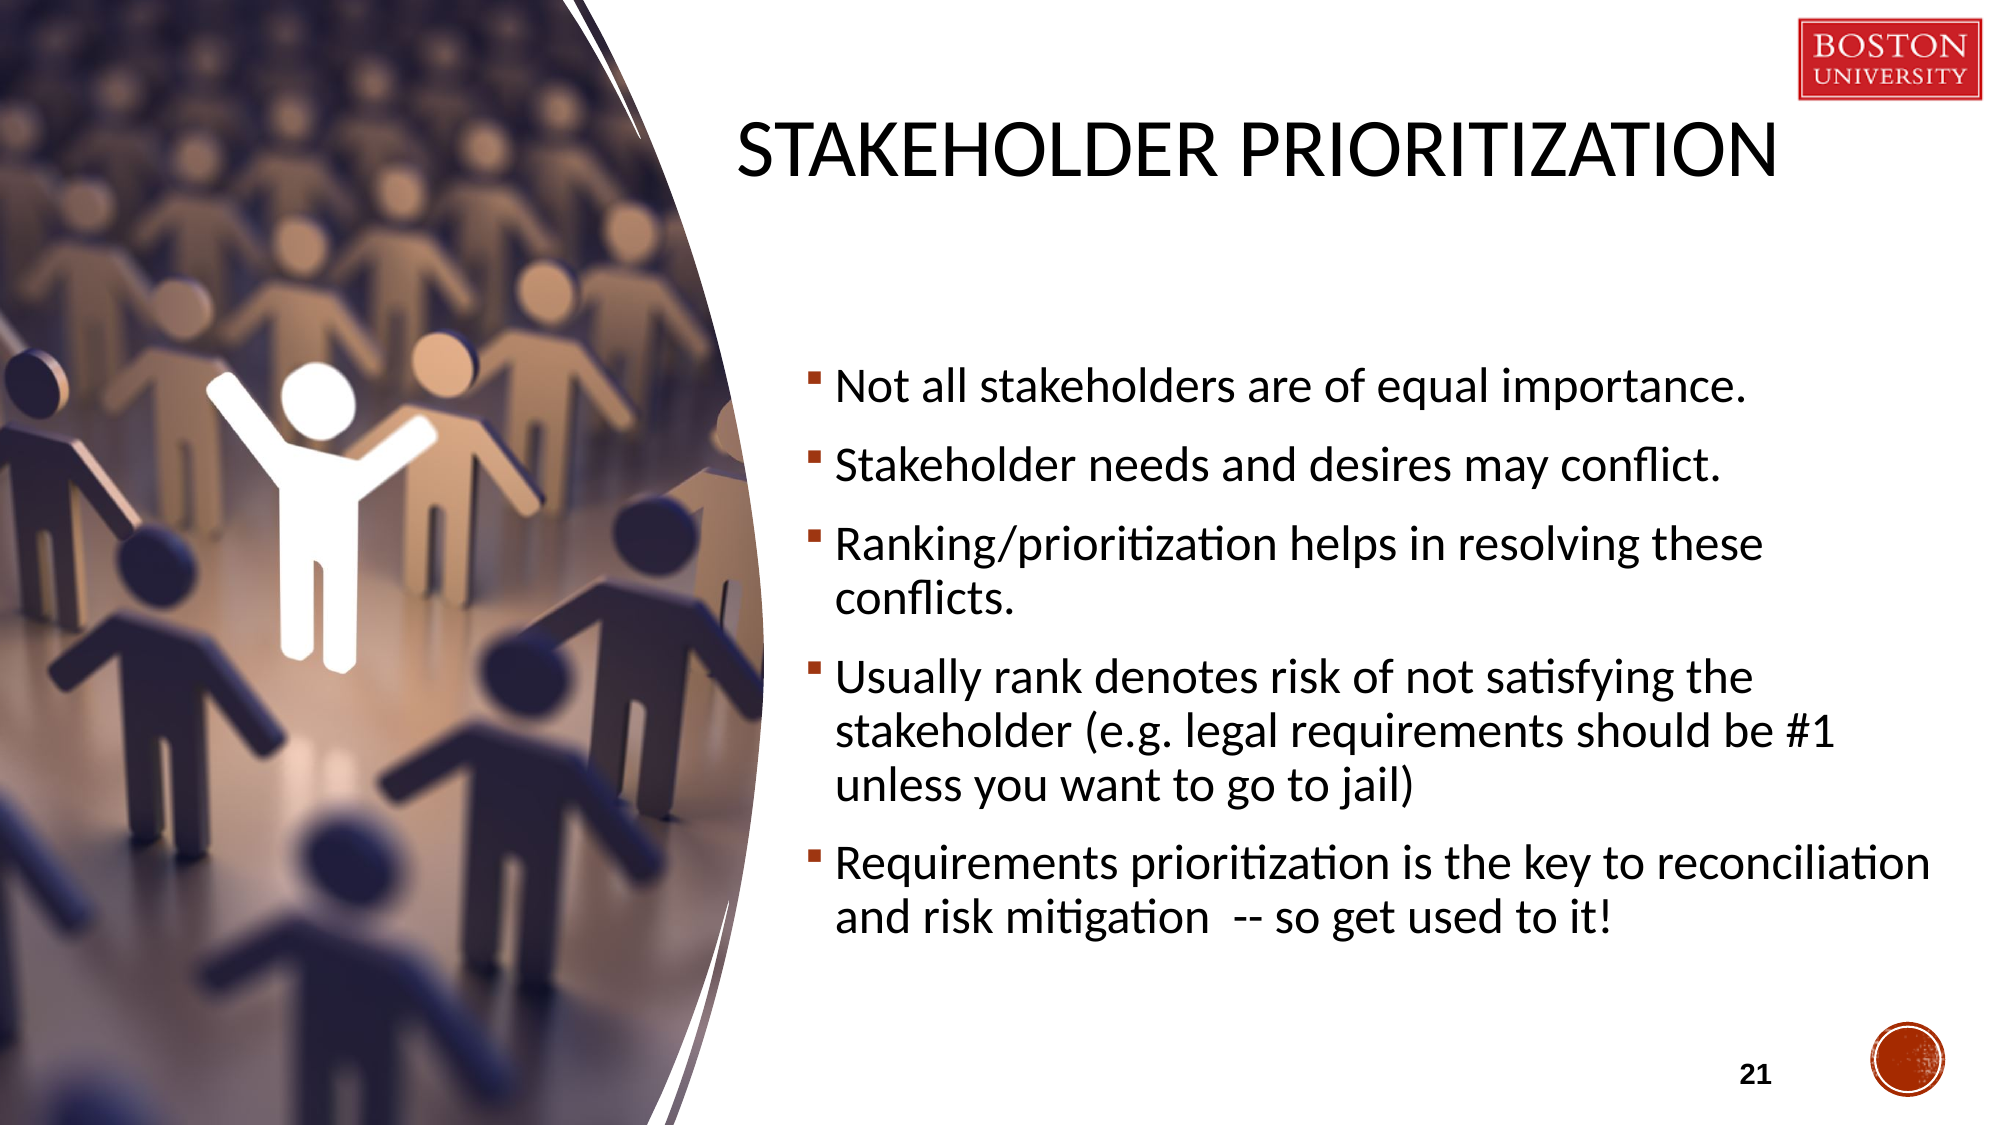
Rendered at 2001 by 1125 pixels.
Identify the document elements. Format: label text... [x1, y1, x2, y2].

picture [0, 0, 763, 1125]
picture [1794, 14, 1987, 106]
title Stakeholder Prioritization [765, 22, 1932, 203]
slide_number 21 [1649, 1042, 1863, 1103]
list Not all stakeholders are of equal importance. Stakeholder needs and desires may conflict. Ranking/prioritization helps in resolving these conflicts. Usually rank denotes risk of not satisfying the stakeholder (e.g. legal requirements should be #1 unless you want to go to jail) Requirements prioritization is the key to reconciliation and risk mitigation -- so get used to it! [789, 351, 1955, 1089]
